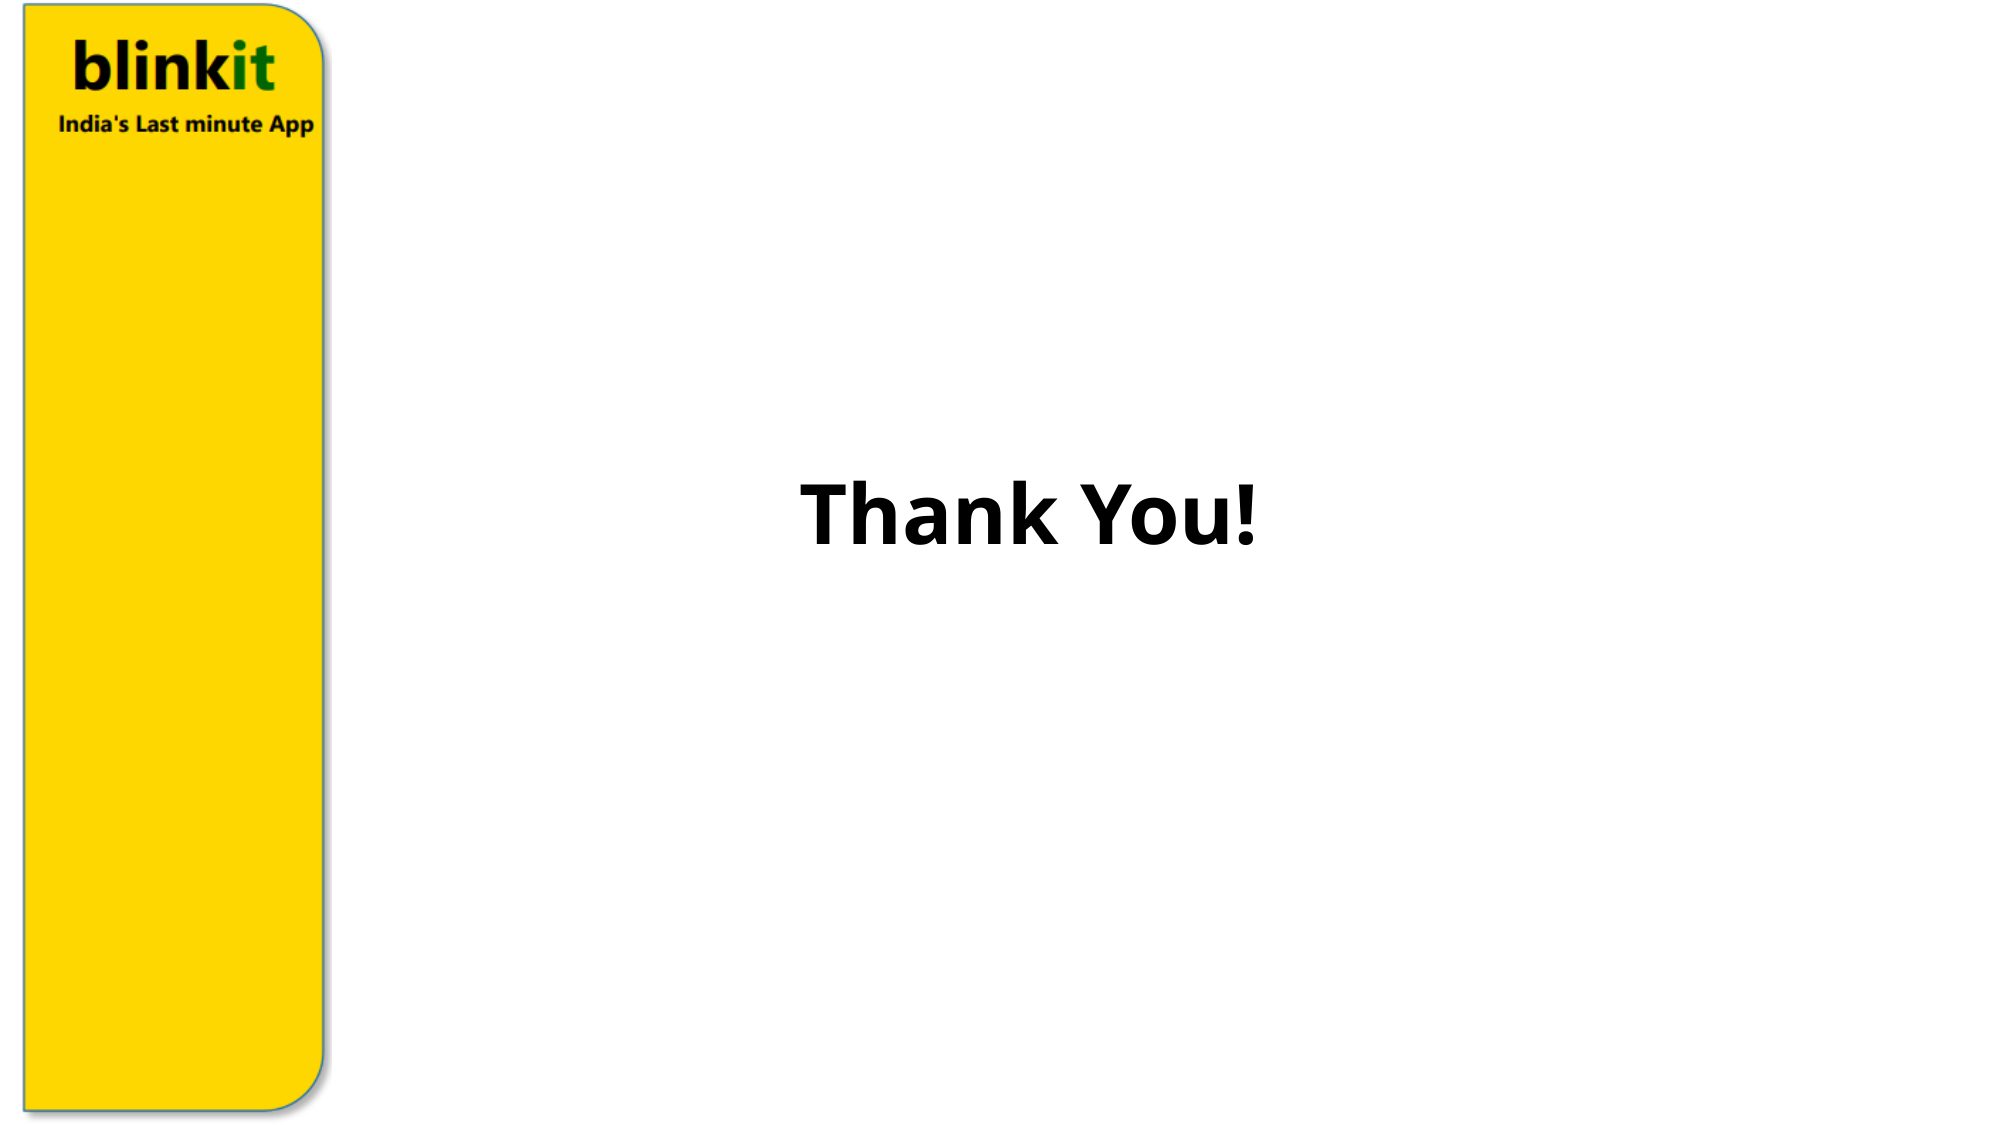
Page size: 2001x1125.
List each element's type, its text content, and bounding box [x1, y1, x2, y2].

picture [20, 0, 332, 1125]
text_box Thank You! [725, 453, 1355, 569]
